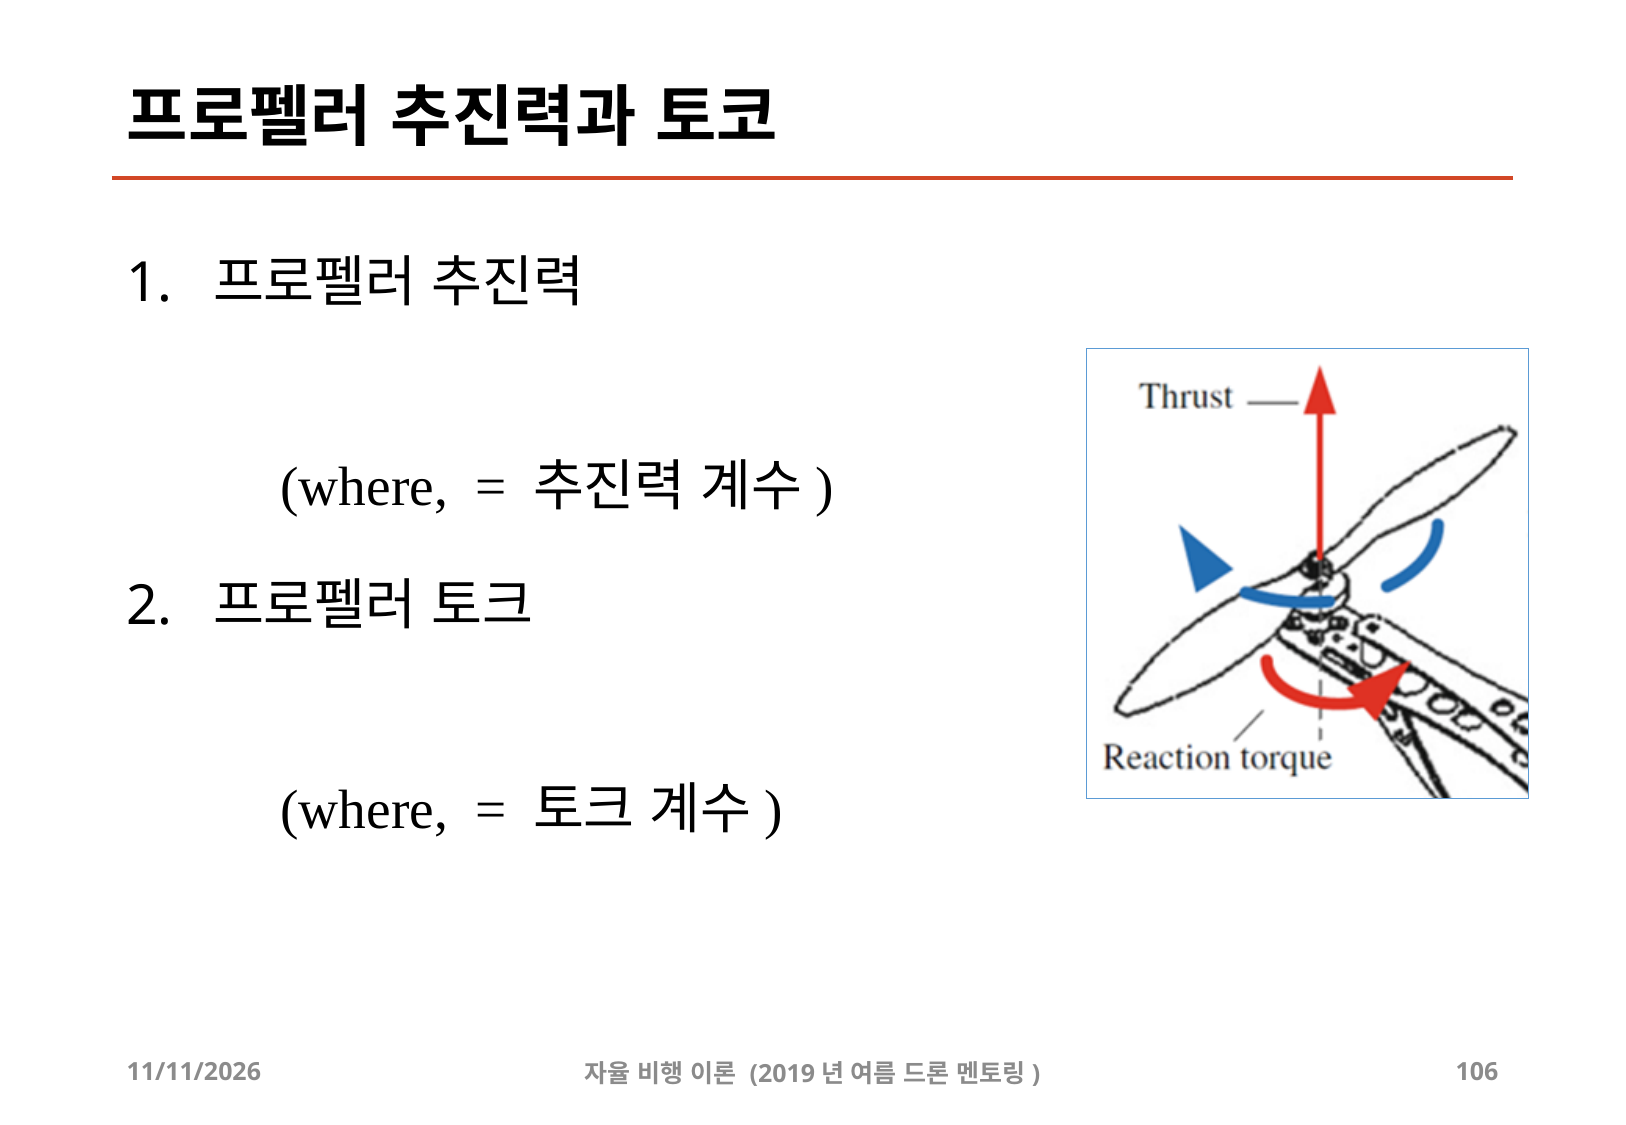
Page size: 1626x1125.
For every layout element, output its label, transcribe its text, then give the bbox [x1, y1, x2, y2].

slide_number 106 [1433, 1042, 1514, 1103]
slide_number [111, 1042, 303, 1103]
footer 자율 비행 이론 (2019년 여름 드론 멘토링) [538, 1042, 1087, 1103]
picture [1086, 348, 1529, 799]
title 프로펠러 추진력과 토코 [111, 59, 1514, 179]
